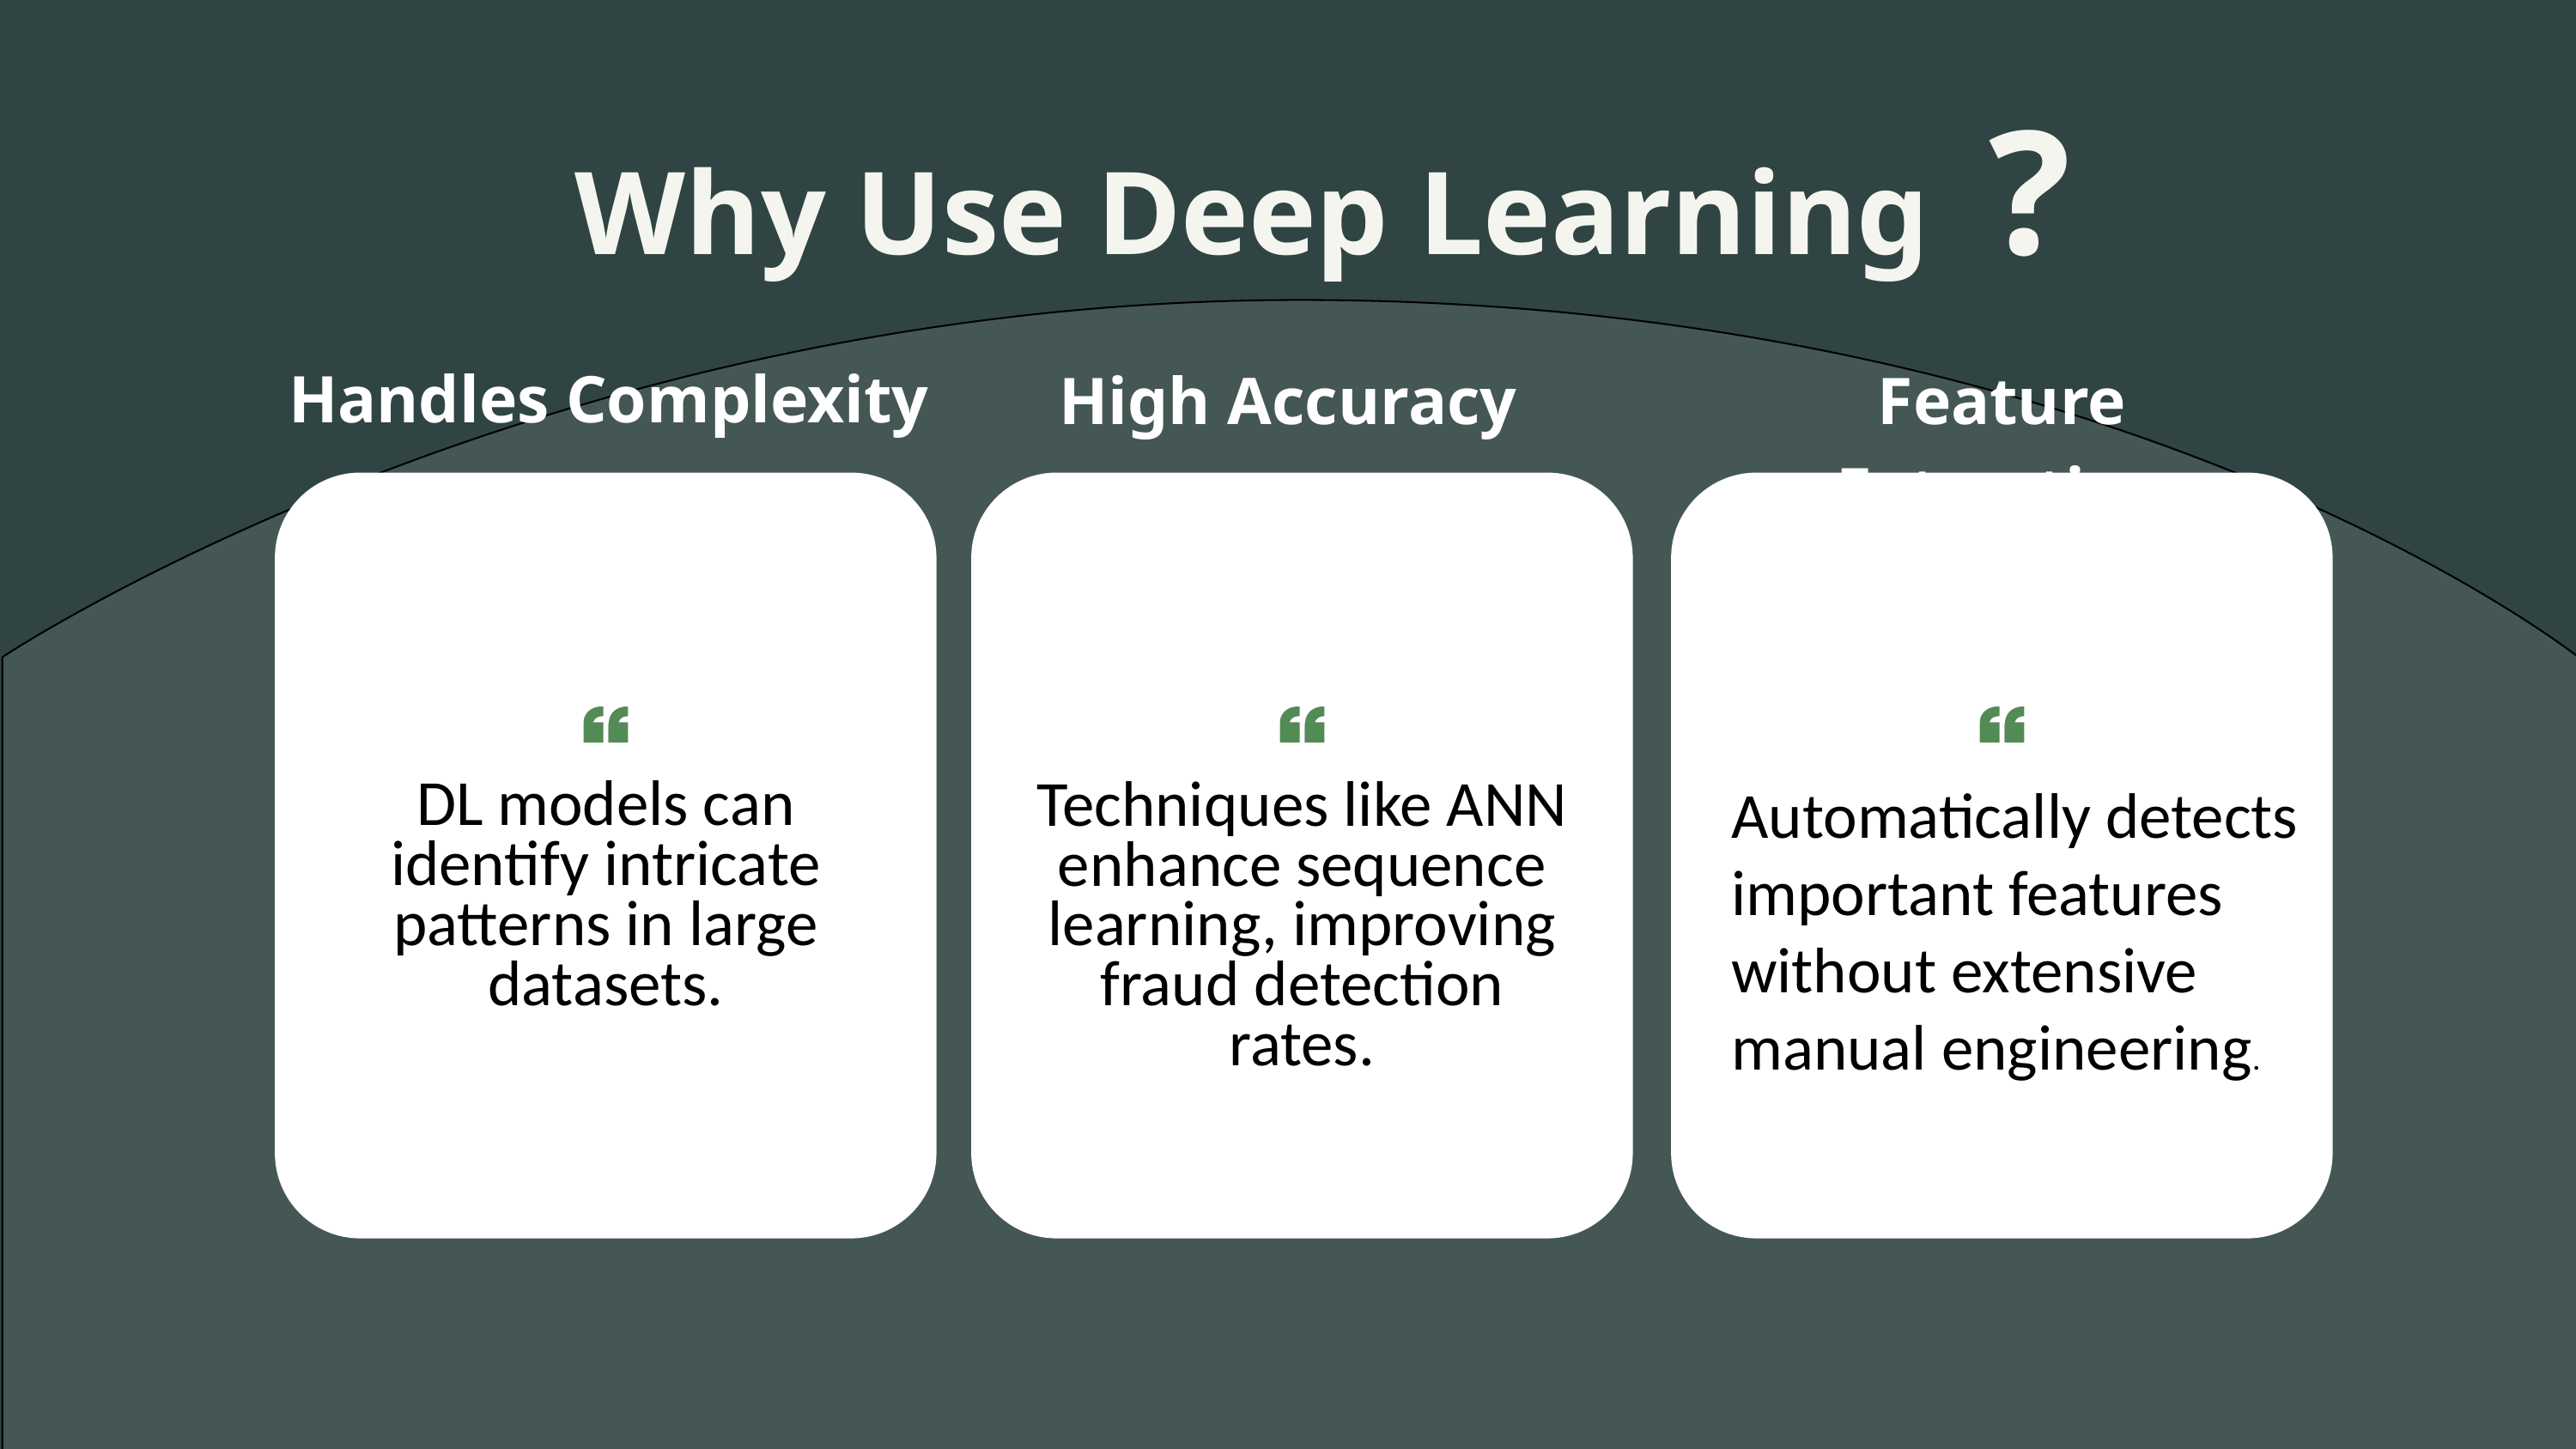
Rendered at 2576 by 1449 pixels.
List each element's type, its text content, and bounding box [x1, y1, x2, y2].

text_box Why Use Deep Learning ? [375, 129, 2142, 289]
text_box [2, 300, 2576, 1449]
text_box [275, 472, 937, 1239]
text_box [1671, 472, 2333, 1239]
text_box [971, 472, 1633, 1239]
